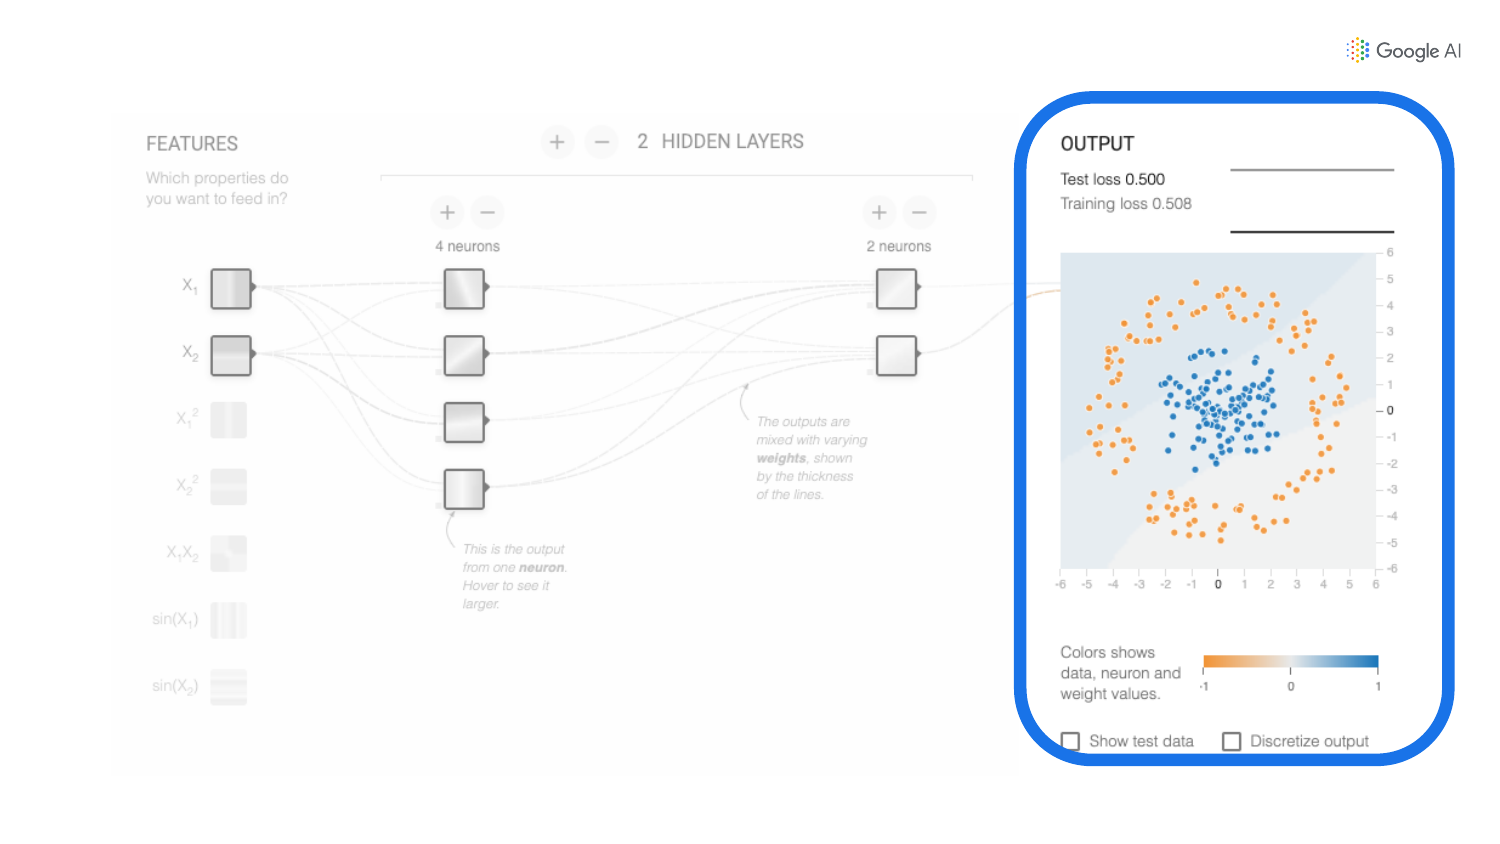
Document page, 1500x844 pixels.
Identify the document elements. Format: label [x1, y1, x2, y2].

picture [1343, 31, 1476, 69]
text_box [1048, 97, 1449, 747]
picture [111, 113, 1415, 777]
